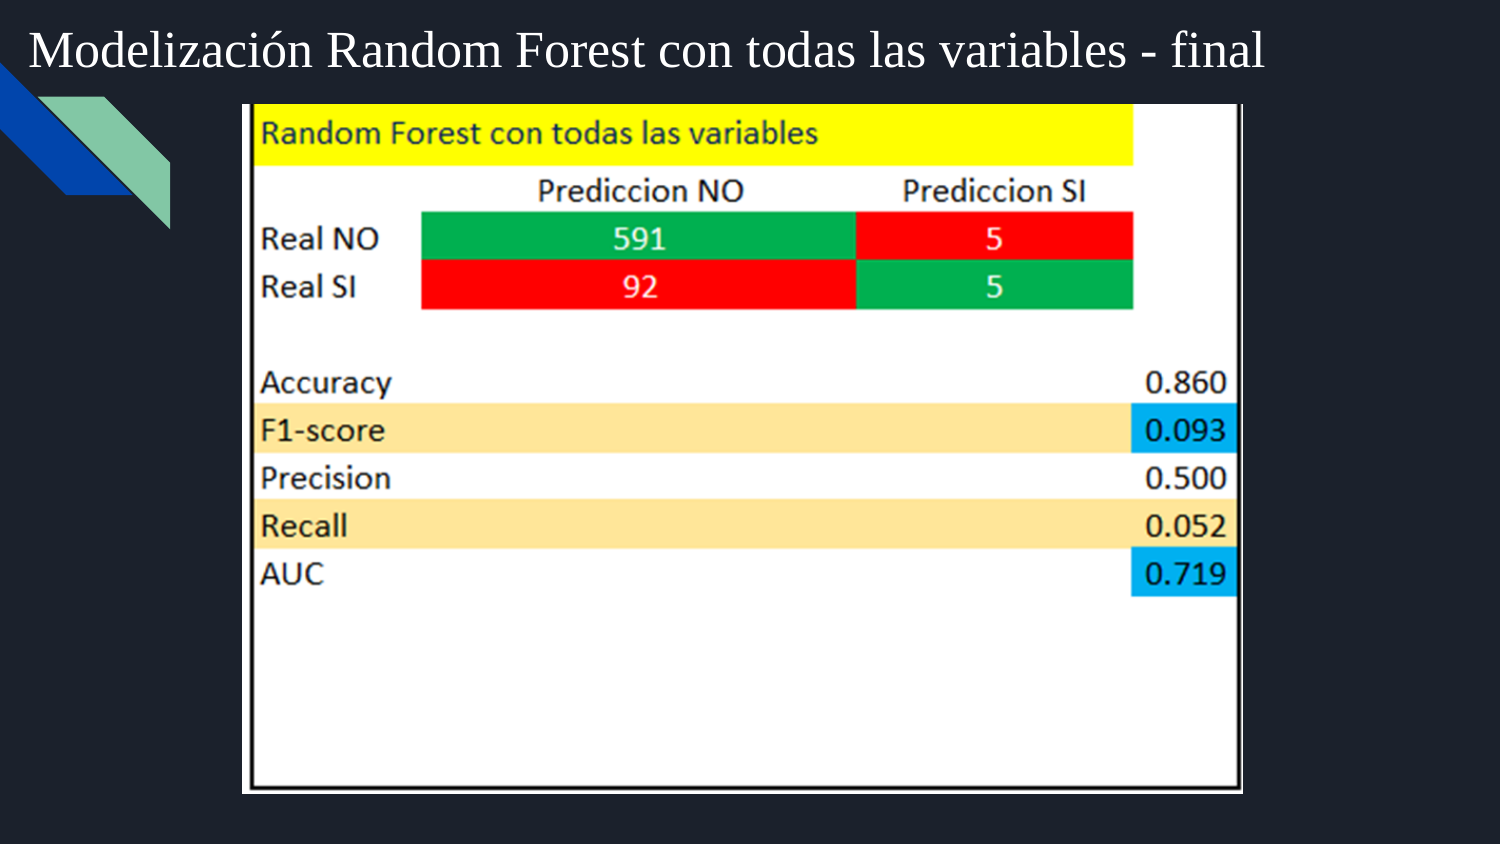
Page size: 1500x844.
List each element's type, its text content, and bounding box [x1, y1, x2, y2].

picture [242, 103, 1243, 794]
title Modelización Random Forest con todas las variables - final [13, 0, 1487, 105]
